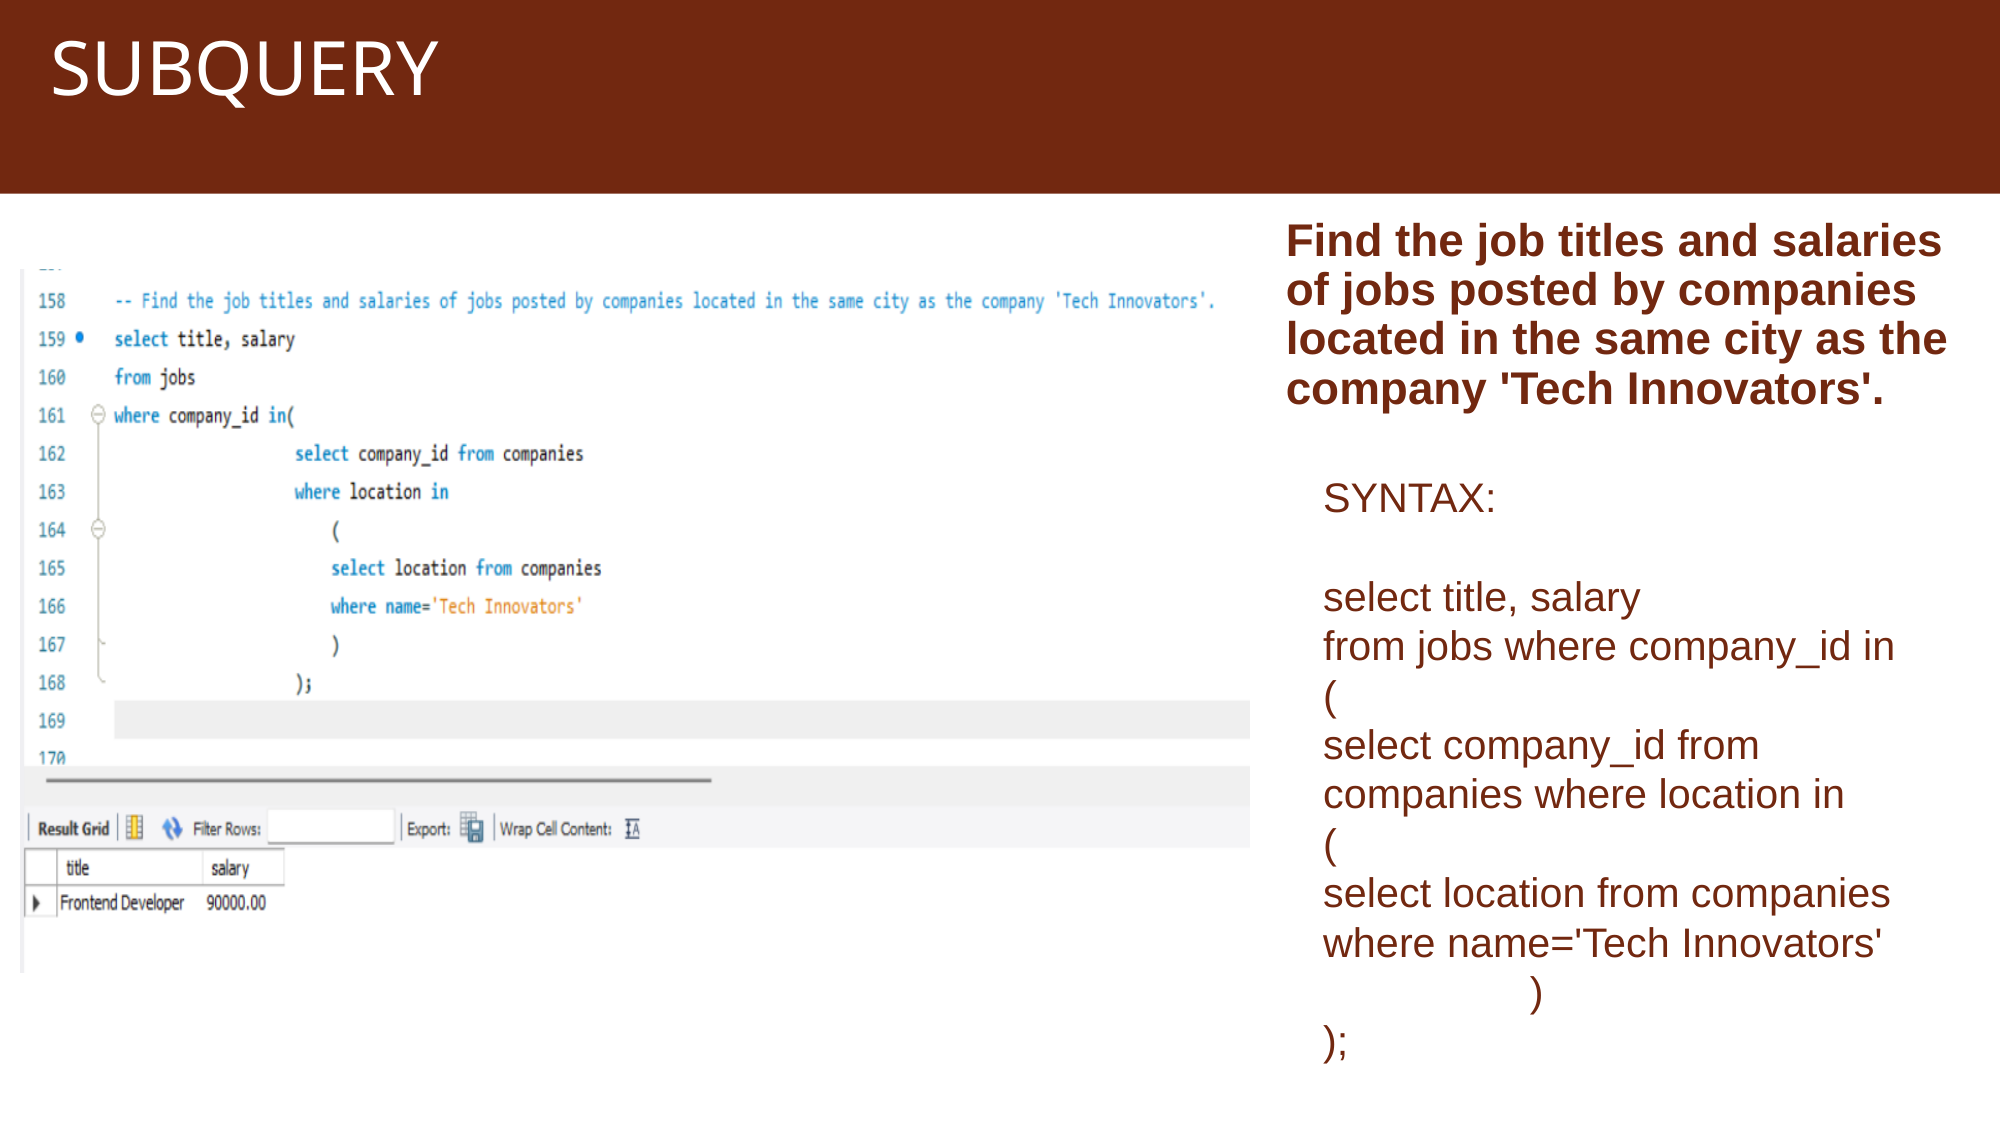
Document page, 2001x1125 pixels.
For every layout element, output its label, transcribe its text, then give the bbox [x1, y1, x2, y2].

picture [19, 268, 1250, 973]
title SUBQUERY [35, 19, 1959, 124]
list SYNTAX: select title, salary from jobs where company_id in ( select company_id from companies where location in ( select location from companies where name='Tech Innovators' ) ); [1270, 464, 1959, 1084]
list Find the job titles and salaries of jobs posted by companies located in the same city as the company 'Tech Innovators'. [1270, 209, 1980, 526]
